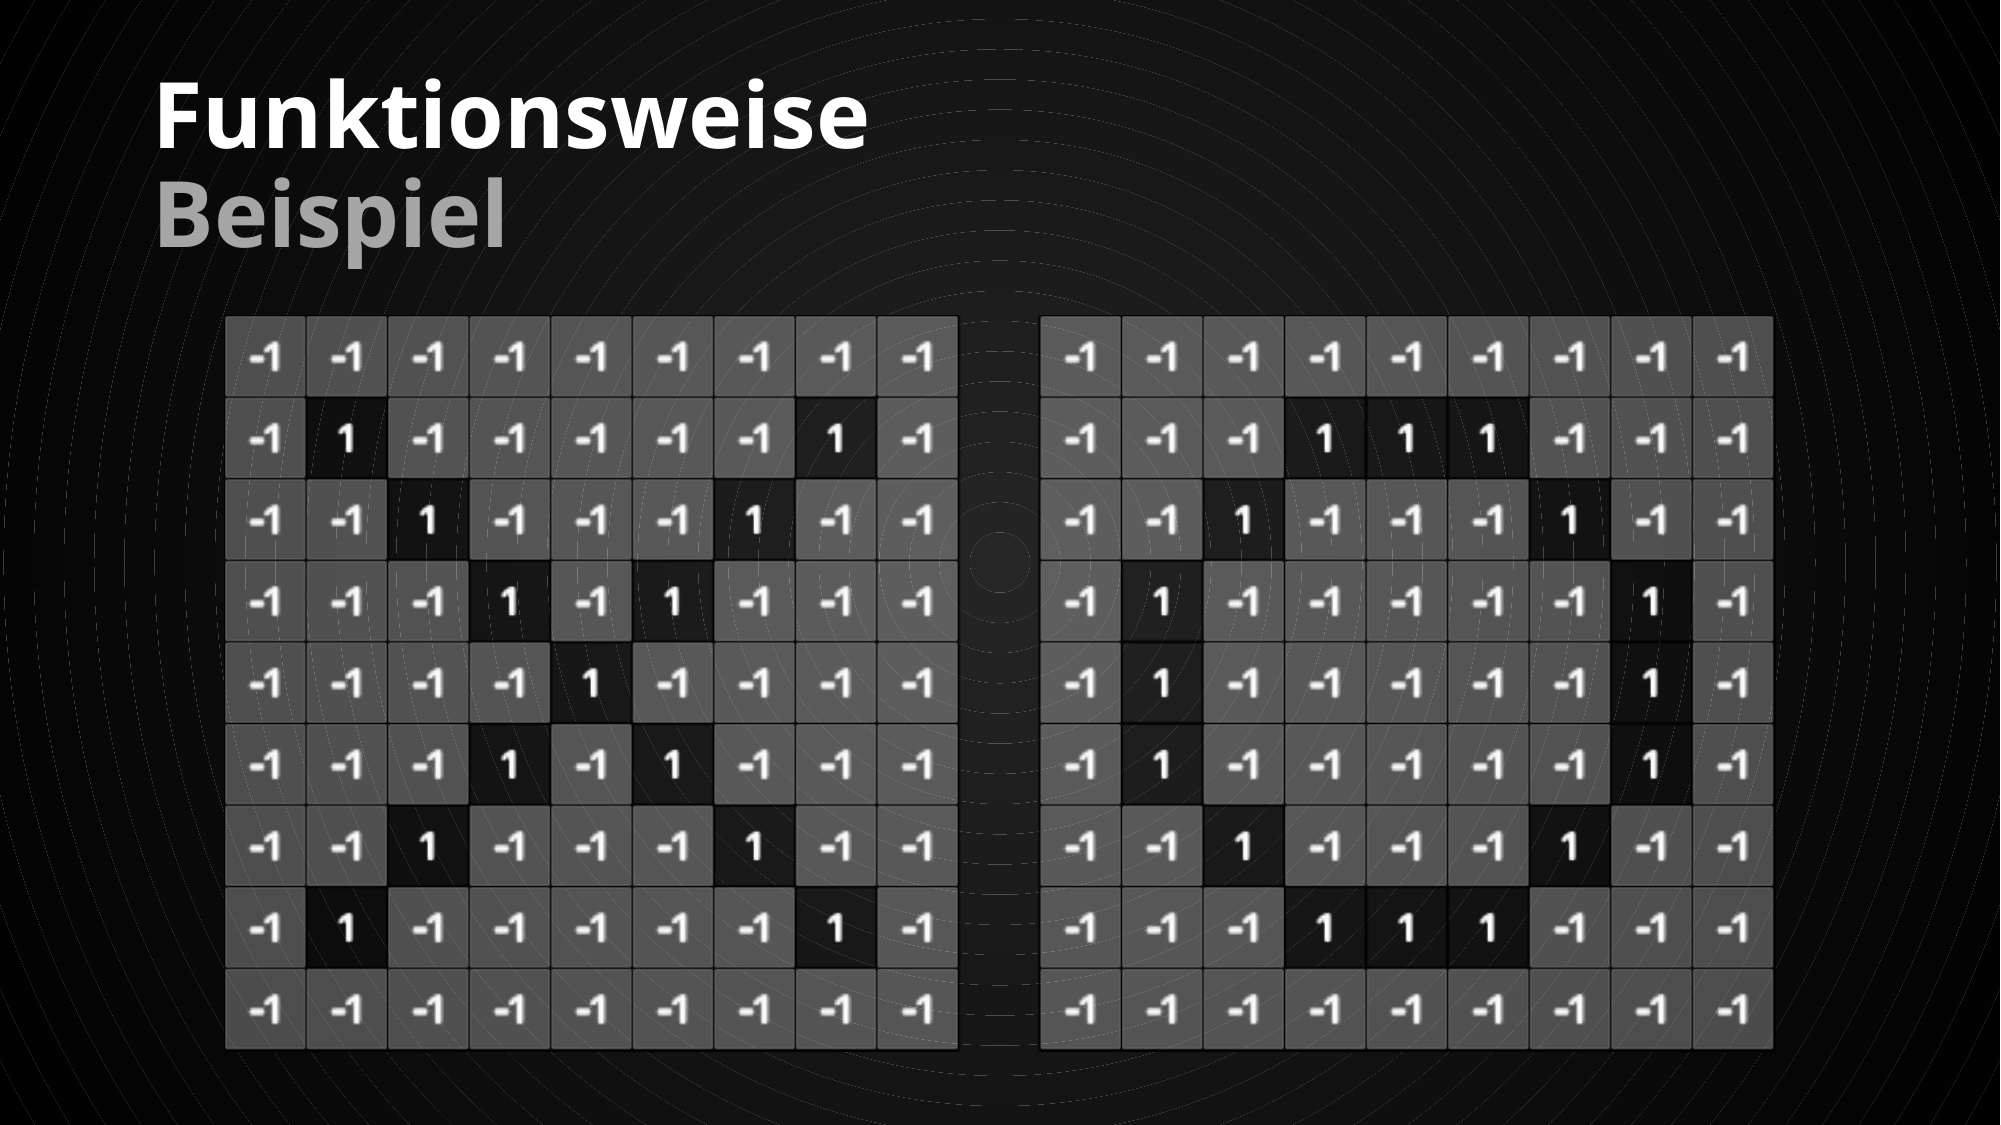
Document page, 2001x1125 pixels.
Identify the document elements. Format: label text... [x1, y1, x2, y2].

title Funktionsweise Beispiel [137, 59, 1863, 278]
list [224, 315, 1776, 1052]
